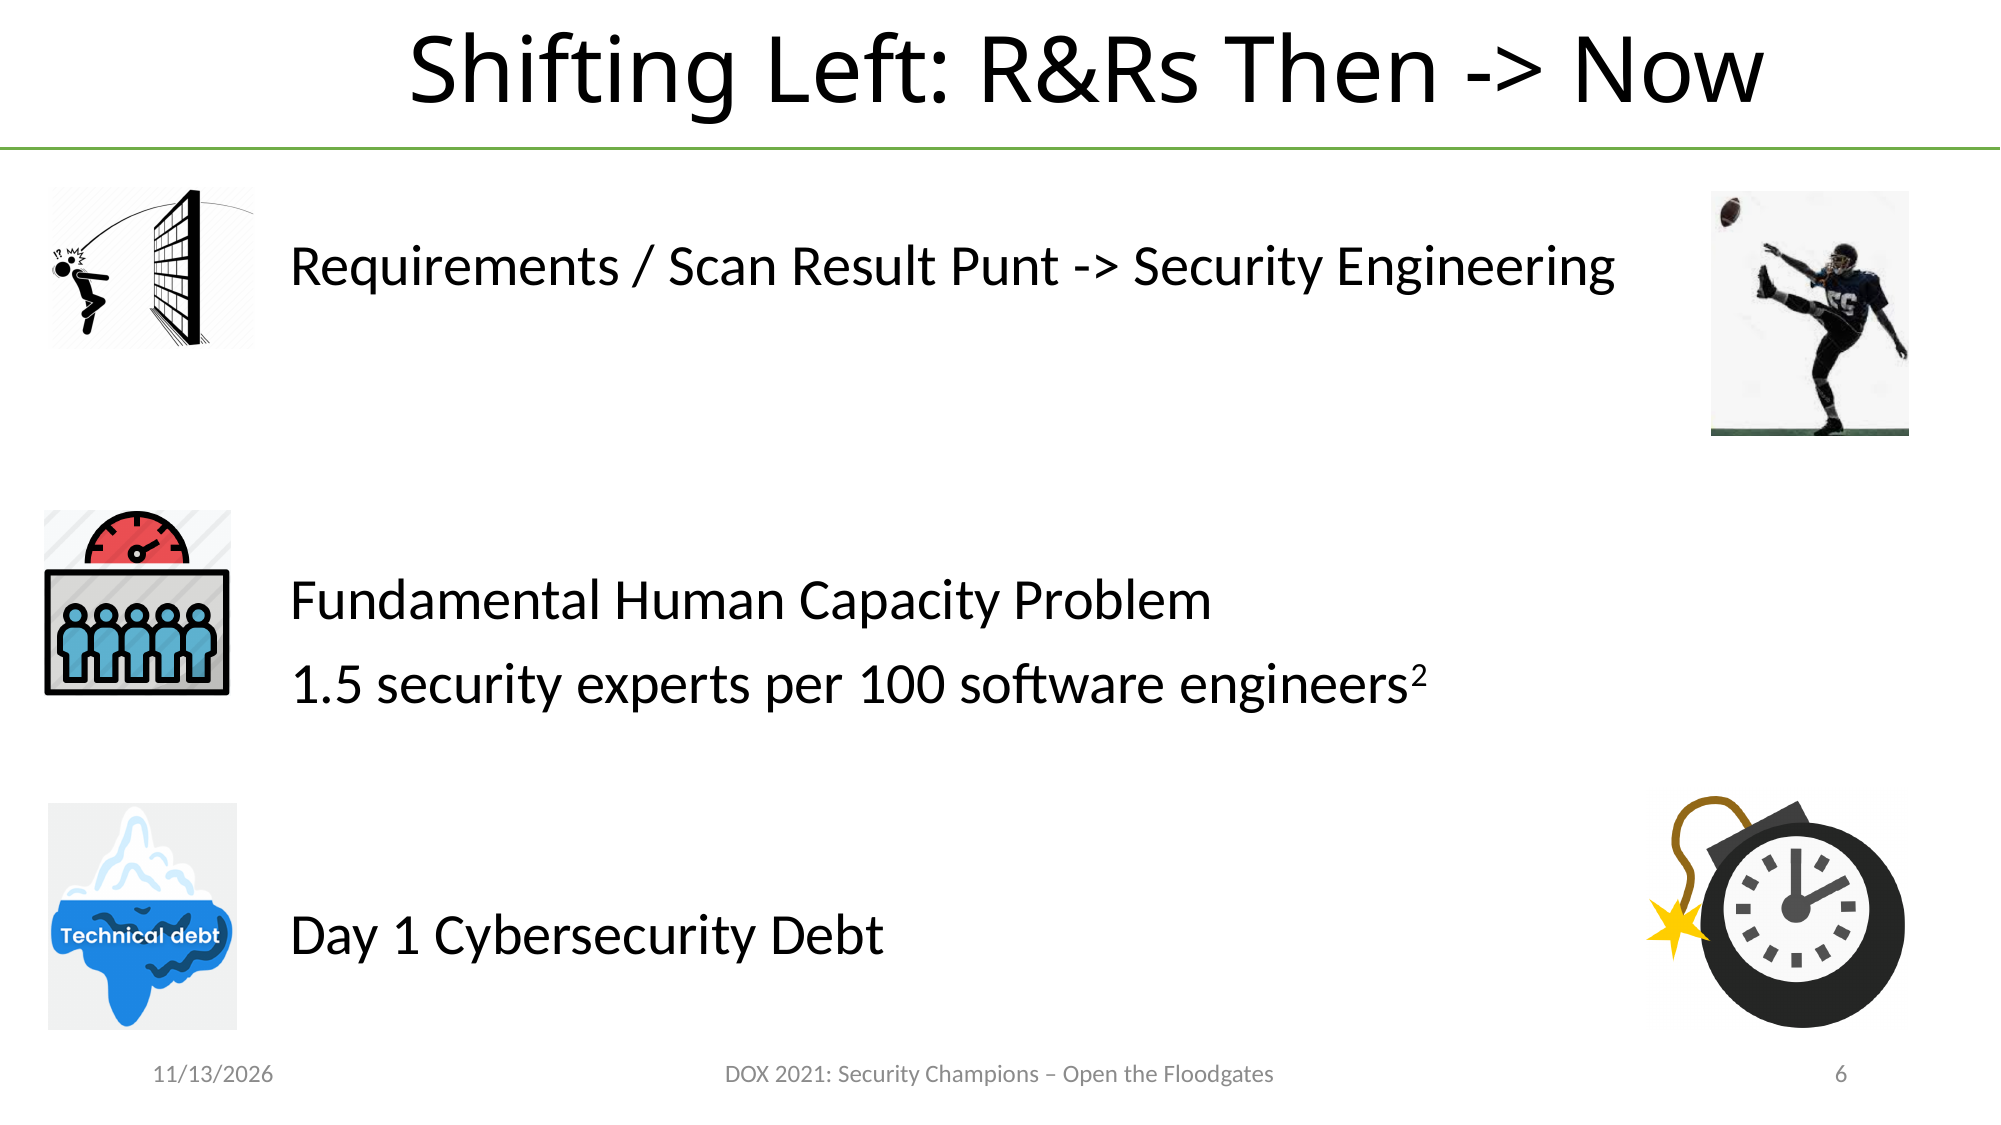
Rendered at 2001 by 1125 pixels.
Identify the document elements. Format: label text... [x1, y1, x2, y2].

picture [48, 803, 237, 1030]
picture [1646, 787, 1908, 1030]
picture [1711, 191, 1909, 436]
slide_number 6 [1412, 1042, 1863, 1103]
title Shifting Left: R&Rs Then -> Now [393, 11, 1795, 134]
footer DOX 2021: Security Champions – Open the Floodgates [662, 1042, 1338, 1103]
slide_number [137, 1042, 588, 1103]
list Requirements / Scan Result Punt -> Security Engineering Fundamental Human Capacity Problem 1.5 security experts per 100 software engineers2 Day 1 Cybersecurity Debt [275, 227, 1660, 981]
picture [48, 187, 255, 349]
picture [44, 510, 231, 696]
